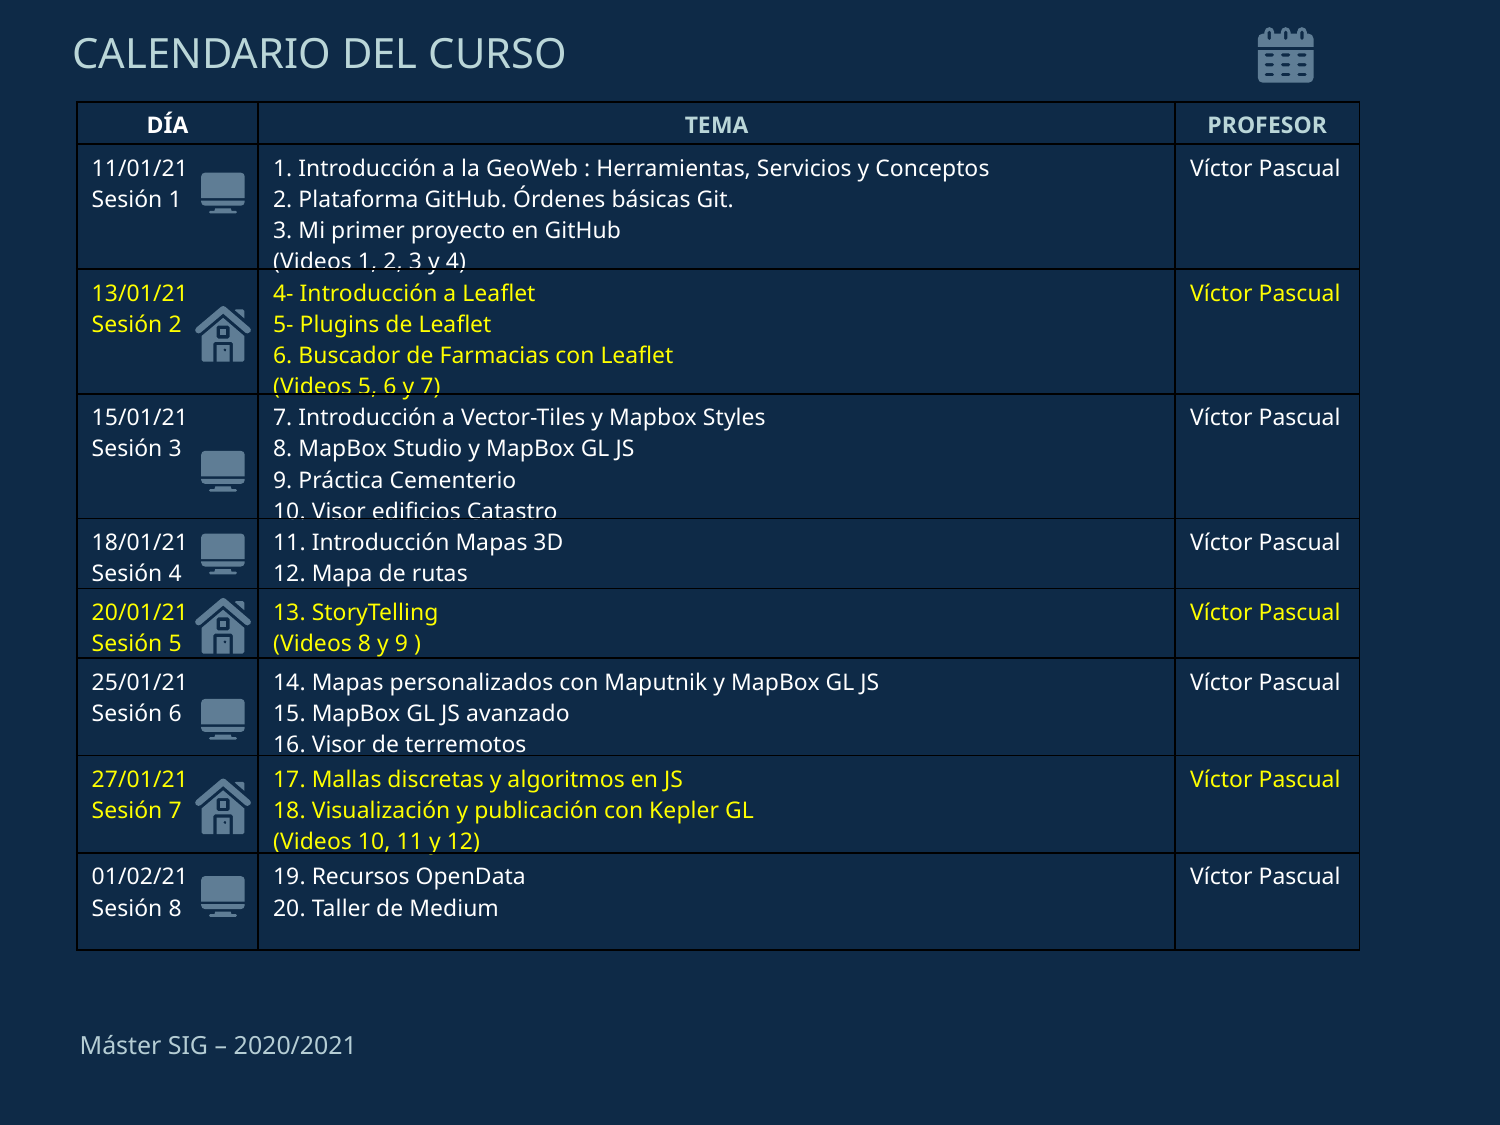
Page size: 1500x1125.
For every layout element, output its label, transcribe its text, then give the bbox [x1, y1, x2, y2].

table_cell Víctor Pascual [1176, 395, 1359, 518]
table_header TEMA [259, 103, 1174, 143]
table_cell 7. Introducción a Vector-Tiles y Mapbox Styles 8. MapBox Studio y MapBox GL JS 9. Práctica Cementerio 10. Visor edificios Catastro [259, 395, 1174, 518]
table_cell 11/01/21 Sesión 1 [78, 145, 257, 268]
table_header DÍA [78, 103, 257, 143]
table_cell 27/01/21 Sesión 7 [78, 756, 257, 852]
text_box Máster SIG – 2020/2021 [64, 1022, 378, 1067]
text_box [201, 876, 245, 917]
table_cell 17. Mallas discretas y algoritmos en JS 18. Visualización y publicación con Kepler GL (Videos 10, 11 y 12) [259, 756, 1174, 852]
table_cell 25/01/21 Sesión 6 [78, 659, 257, 755]
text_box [201, 172, 245, 214]
table_cell 1. Introducción a la GeoWeb : Herramientas, Servicios y Conceptos 2. Plataforma GitHub. Órdenes básicas Git. 3. Mi primer proyecto en GitHub (Videos 1, 2, 3 y 4) [259, 145, 1174, 268]
table_cell 18/01/21 Sesión 4 [78, 519, 257, 588]
table_cell 01/02/21 Sesión 8 [78, 854, 257, 949]
table_header PROFESOR [1176, 103, 1359, 143]
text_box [201, 533, 245, 575]
table_cell 4- Introducción a Leaflet 5- Plugins de Leaflet 6. Buscador de Farmacias con Leaflet (Videos 5, 6 y 7) [259, 270, 1174, 393]
table_cell 15/01/21 Sesión 3 [78, 395, 257, 518]
table_cell 11. Introducción Mapas 3D 12. Mapa de rutas [259, 519, 1174, 588]
table_cell Víctor Pascual [1176, 270, 1359, 393]
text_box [194, 305, 252, 362]
table_cell Víctor Pascual [1176, 519, 1359, 588]
table_cell Víctor Pascual [1176, 659, 1359, 755]
table_cell 13. StoryTelling (Videos 8 y 9 ) [259, 589, 1174, 657]
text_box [1257, 27, 1314, 83]
table_cell Víctor Pascual [1176, 854, 1359, 949]
table_cell 13/01/21 Sesión 2 [78, 270, 257, 393]
table_cell Víctor Pascual [1176, 589, 1359, 657]
table_cell Víctor Pascual [1176, 145, 1359, 268]
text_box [194, 597, 252, 654]
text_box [201, 698, 245, 740]
table_cell 19. Recursos OpenData 20. Taller de Medium [259, 854, 1174, 949]
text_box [194, 778, 252, 835]
table_cell 14. Mapas personalizados con Maputnik y MapBox GL JS 15. MapBox GL JS avanzado 16. Visor de terremotos [259, 659, 1174, 755]
text_box CALENDARIO DEL CURSO [57, 19, 1093, 84]
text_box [201, 450, 245, 492]
table_cell 20/01/21 Sesión 5 [78, 589, 257, 657]
table_cell Víctor Pascual [1176, 756, 1359, 852]
